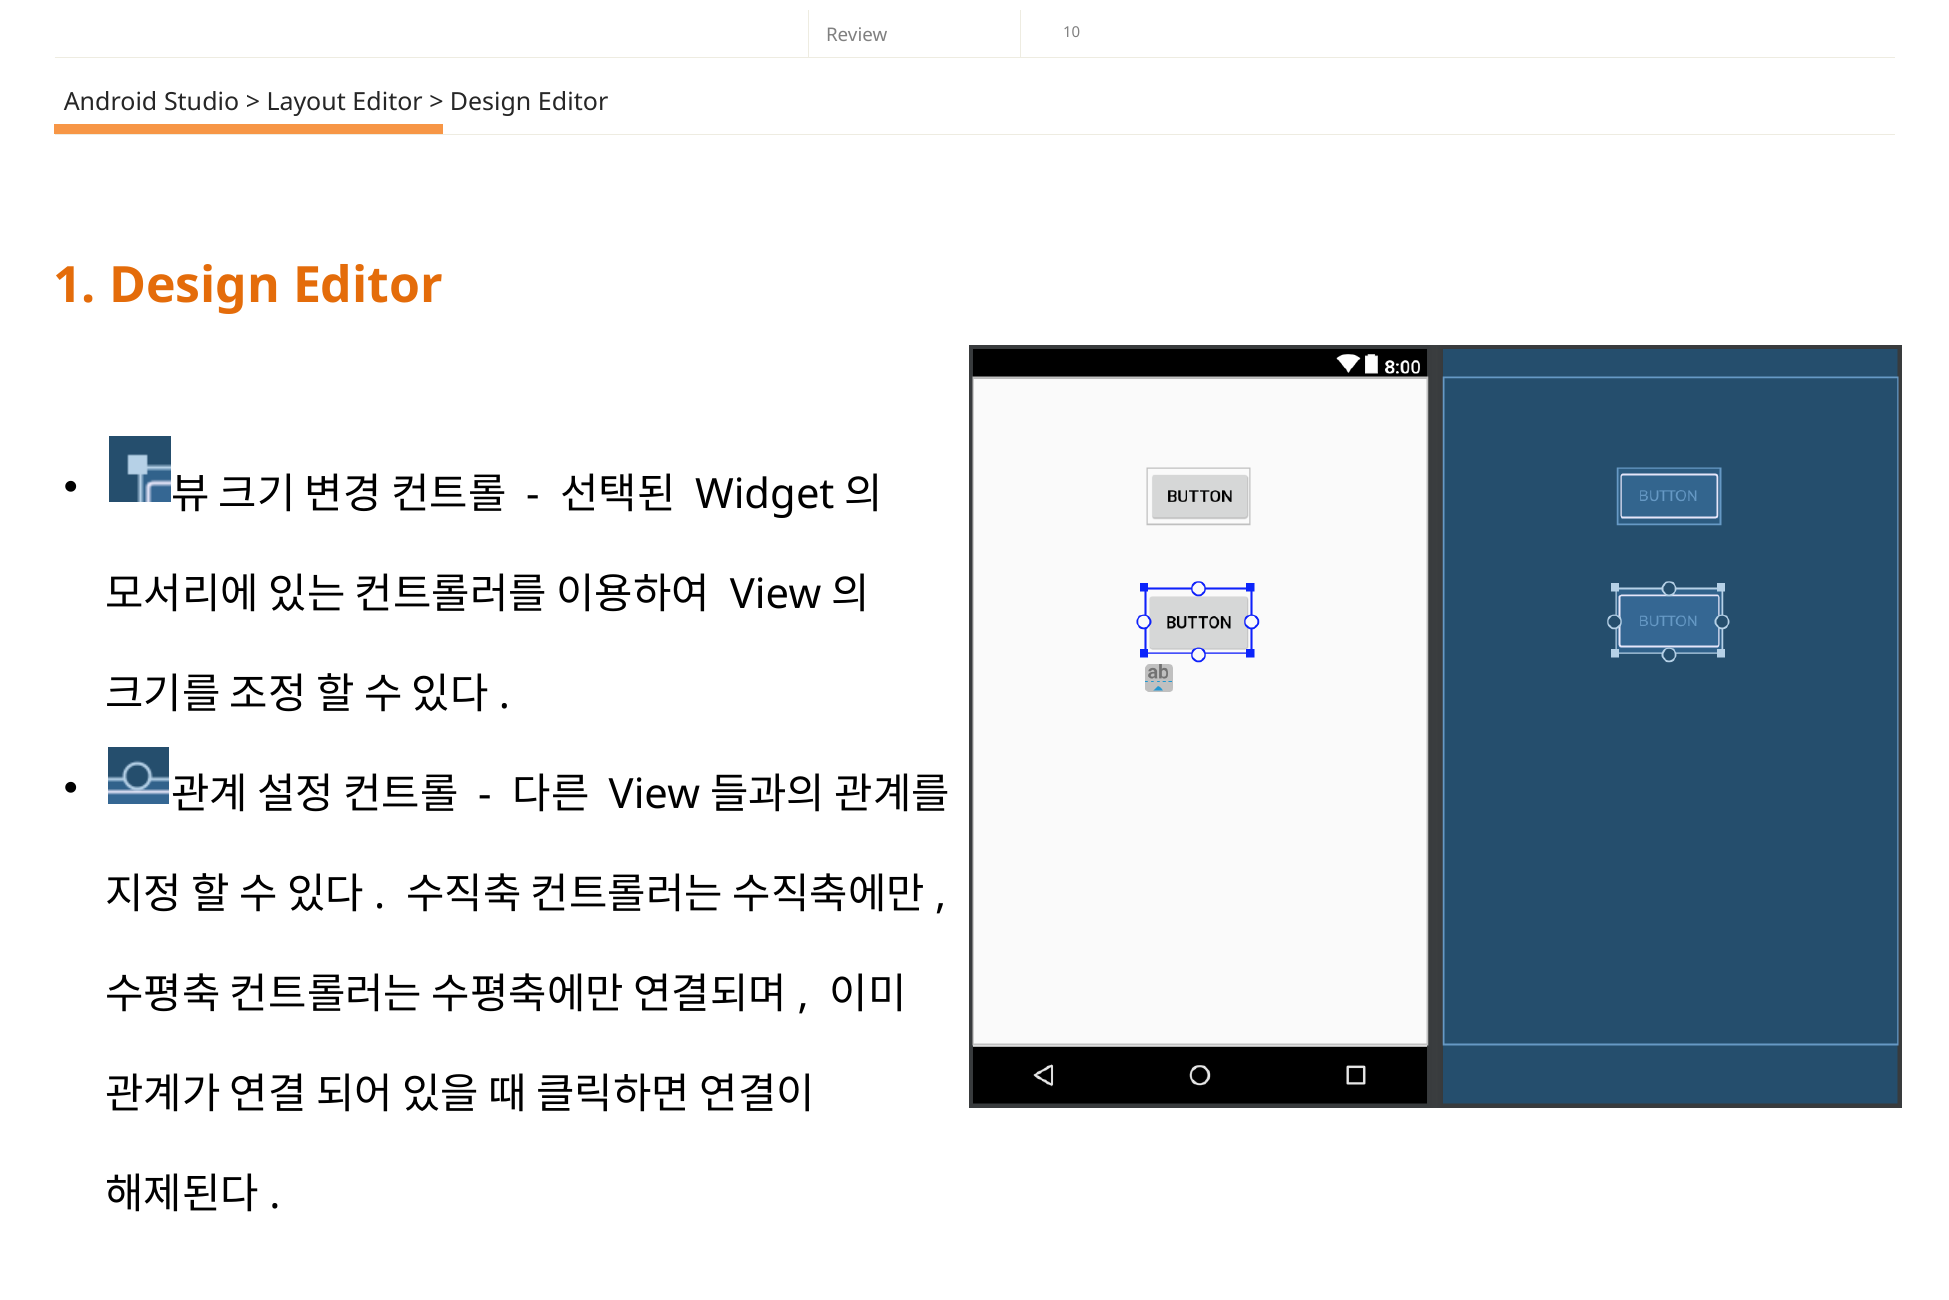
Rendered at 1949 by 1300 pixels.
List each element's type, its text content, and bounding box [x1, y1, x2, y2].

picture [969, 345, 1903, 1108]
text_box 1. Design Editor [38, 245, 459, 321]
text_box Android Studio > Layout Editor > Design Editor [48, 74, 1726, 126]
picture [109, 436, 172, 502]
text_box 뷰 크기 변경 컨트롤 - 선택된 Widget의 모서리에 있는 컨트롤러를 이용하여 View의 크기를 조정 할 수 있다. 관계 설정 컨트롤 - 다른 View들과의 관계를 지정 할 수 있다. 수직축 컨트롤러는 수직축에만, 수평축 컨트롤러는 수평축에만 연결되며, 이미 관계가 연결 되어 있을 때 클릭하면 연결이 해제된다. [48, 409, 972, 1225]
picture [108, 747, 169, 805]
